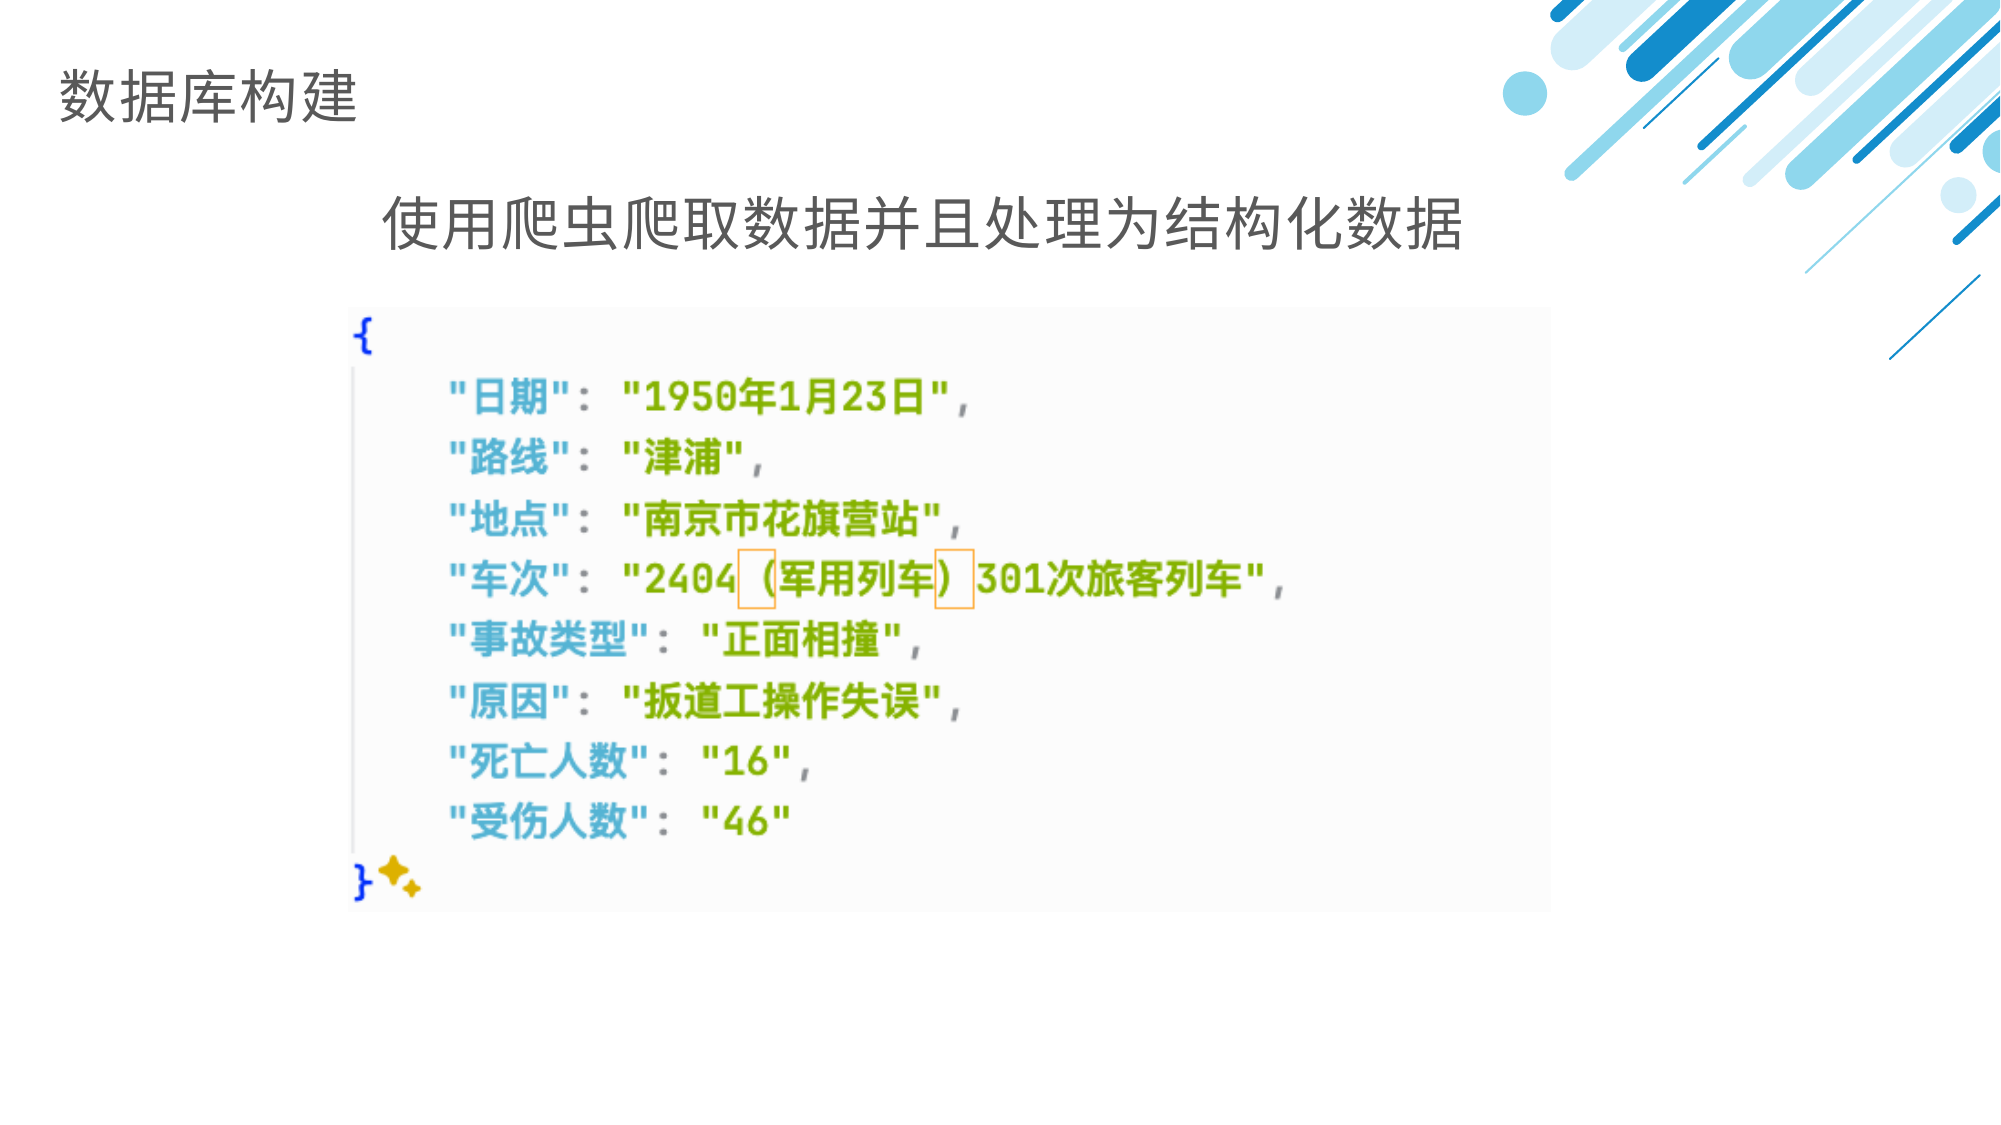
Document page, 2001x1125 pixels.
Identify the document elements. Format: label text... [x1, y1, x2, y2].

picture [348, 307, 1551, 912]
text_box 数据库构建 [44, 52, 2000, 138]
text_box 使用爬虫爬取数据并且处理为结构化数据 [366, 179, 1495, 265]
